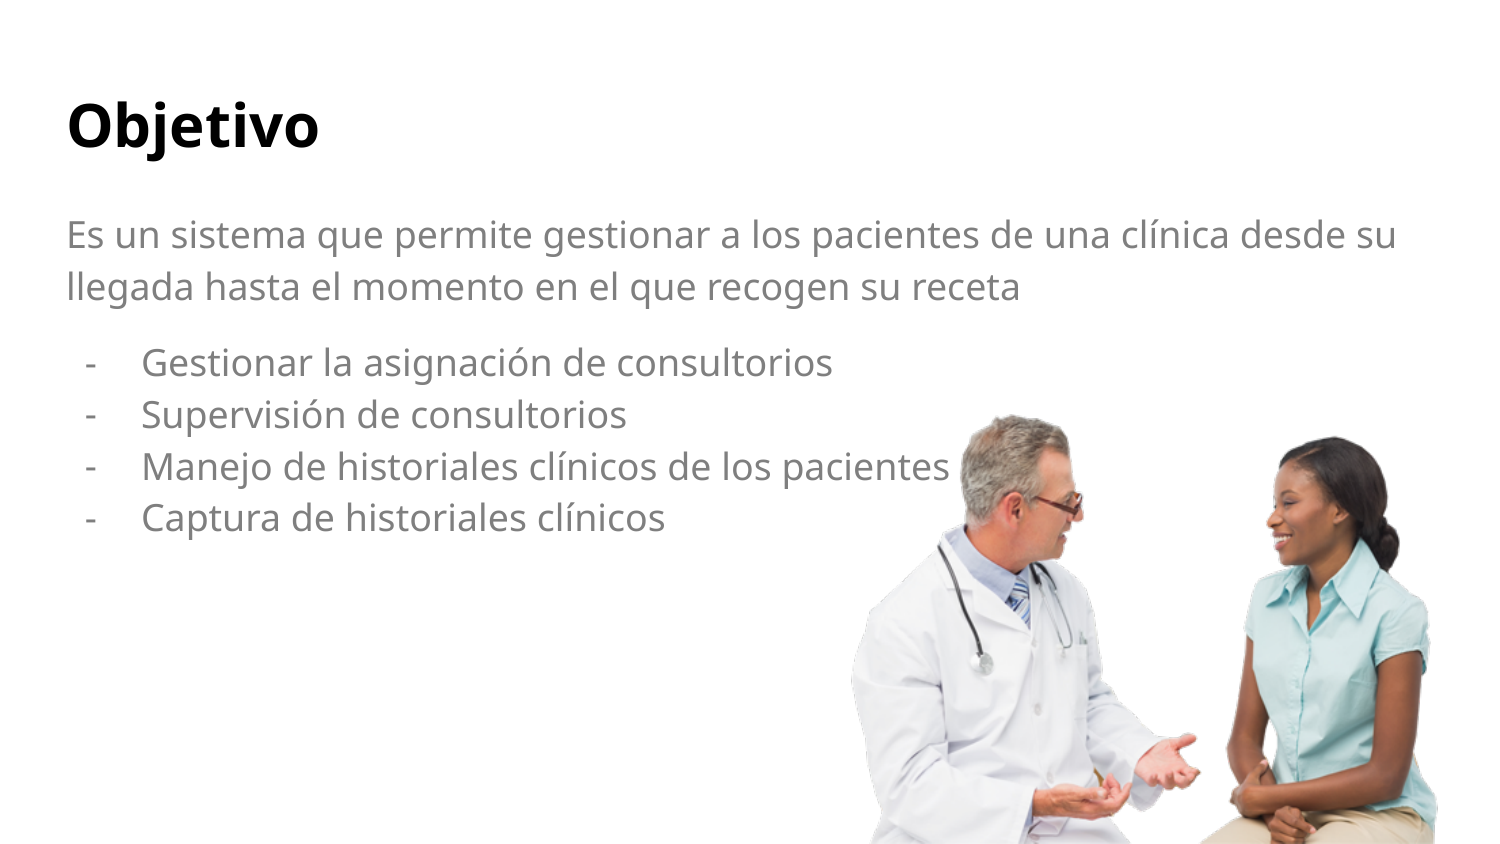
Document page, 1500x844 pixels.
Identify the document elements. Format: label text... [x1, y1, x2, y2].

picture [821, 390, 1500, 844]
title Objetivo [51, 72, 1449, 176]
list Es un sistema que permite gestionar a los pacientes de una clínica desde su llegada hasta el momento en el que recogen su receta Gestionar la asignación de consultorios Supervisión de consultorios Manejo de historiales clínicos de los pacientes Captura de historiales clínicos [51, 189, 1449, 750]
